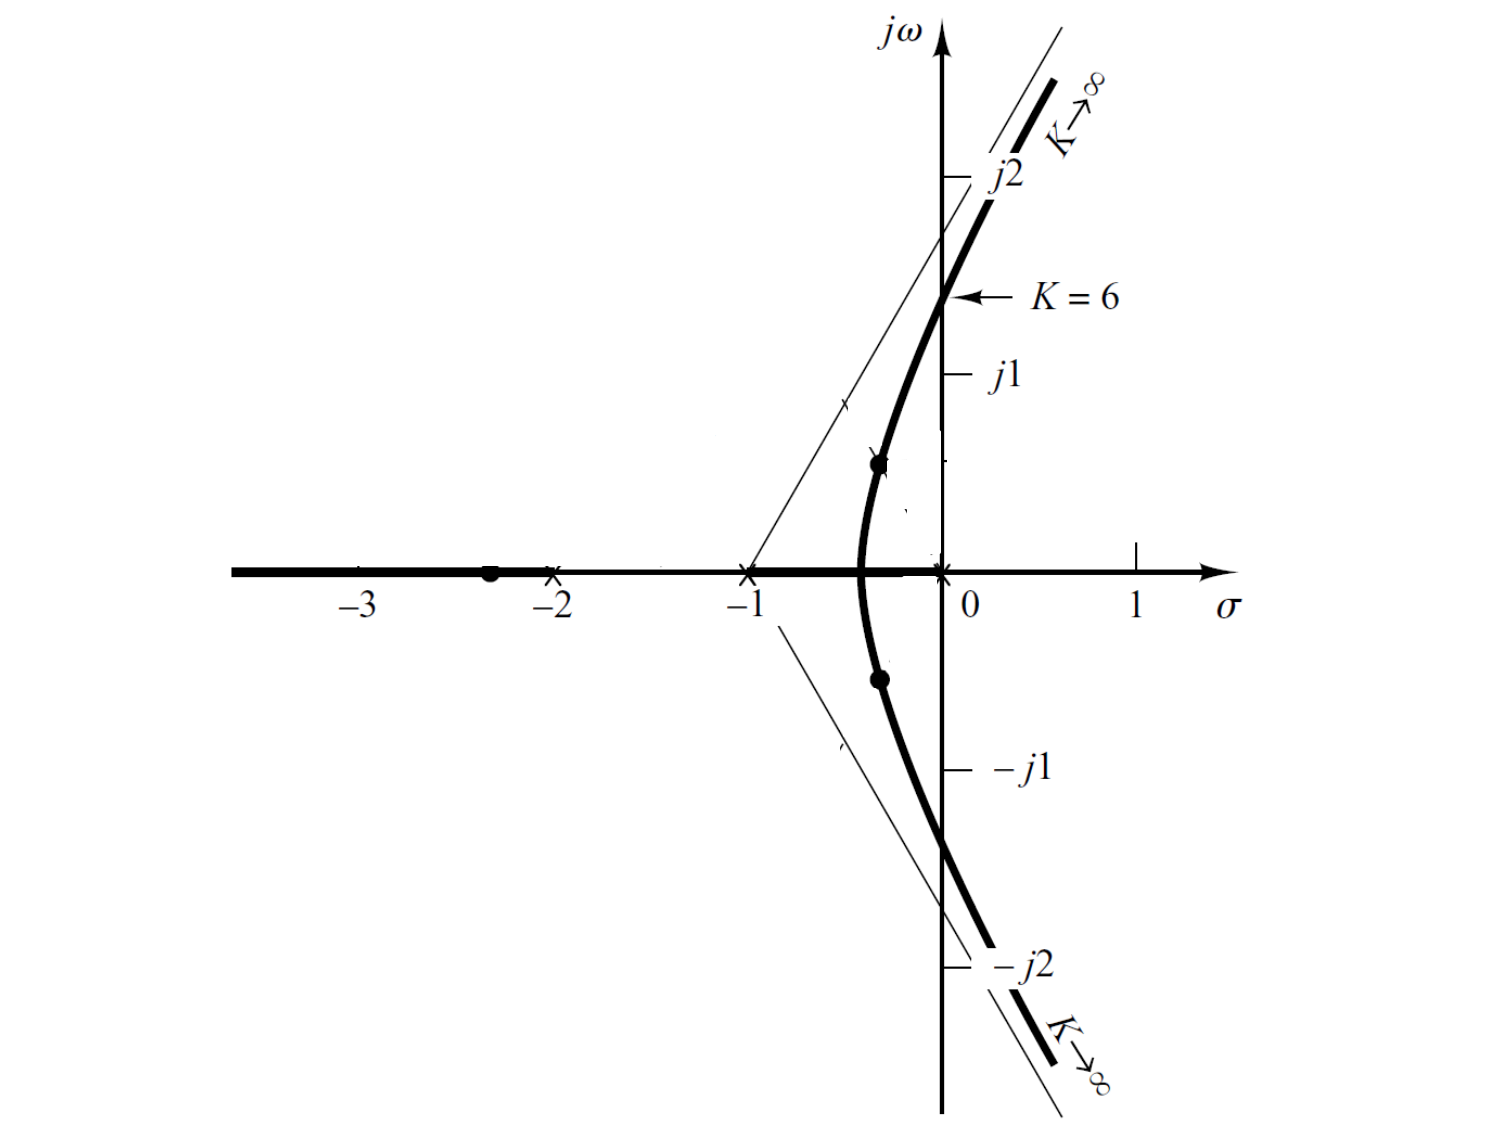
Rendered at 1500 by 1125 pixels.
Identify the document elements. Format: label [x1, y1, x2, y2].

text_box [224, 11, 1250, 1125]
